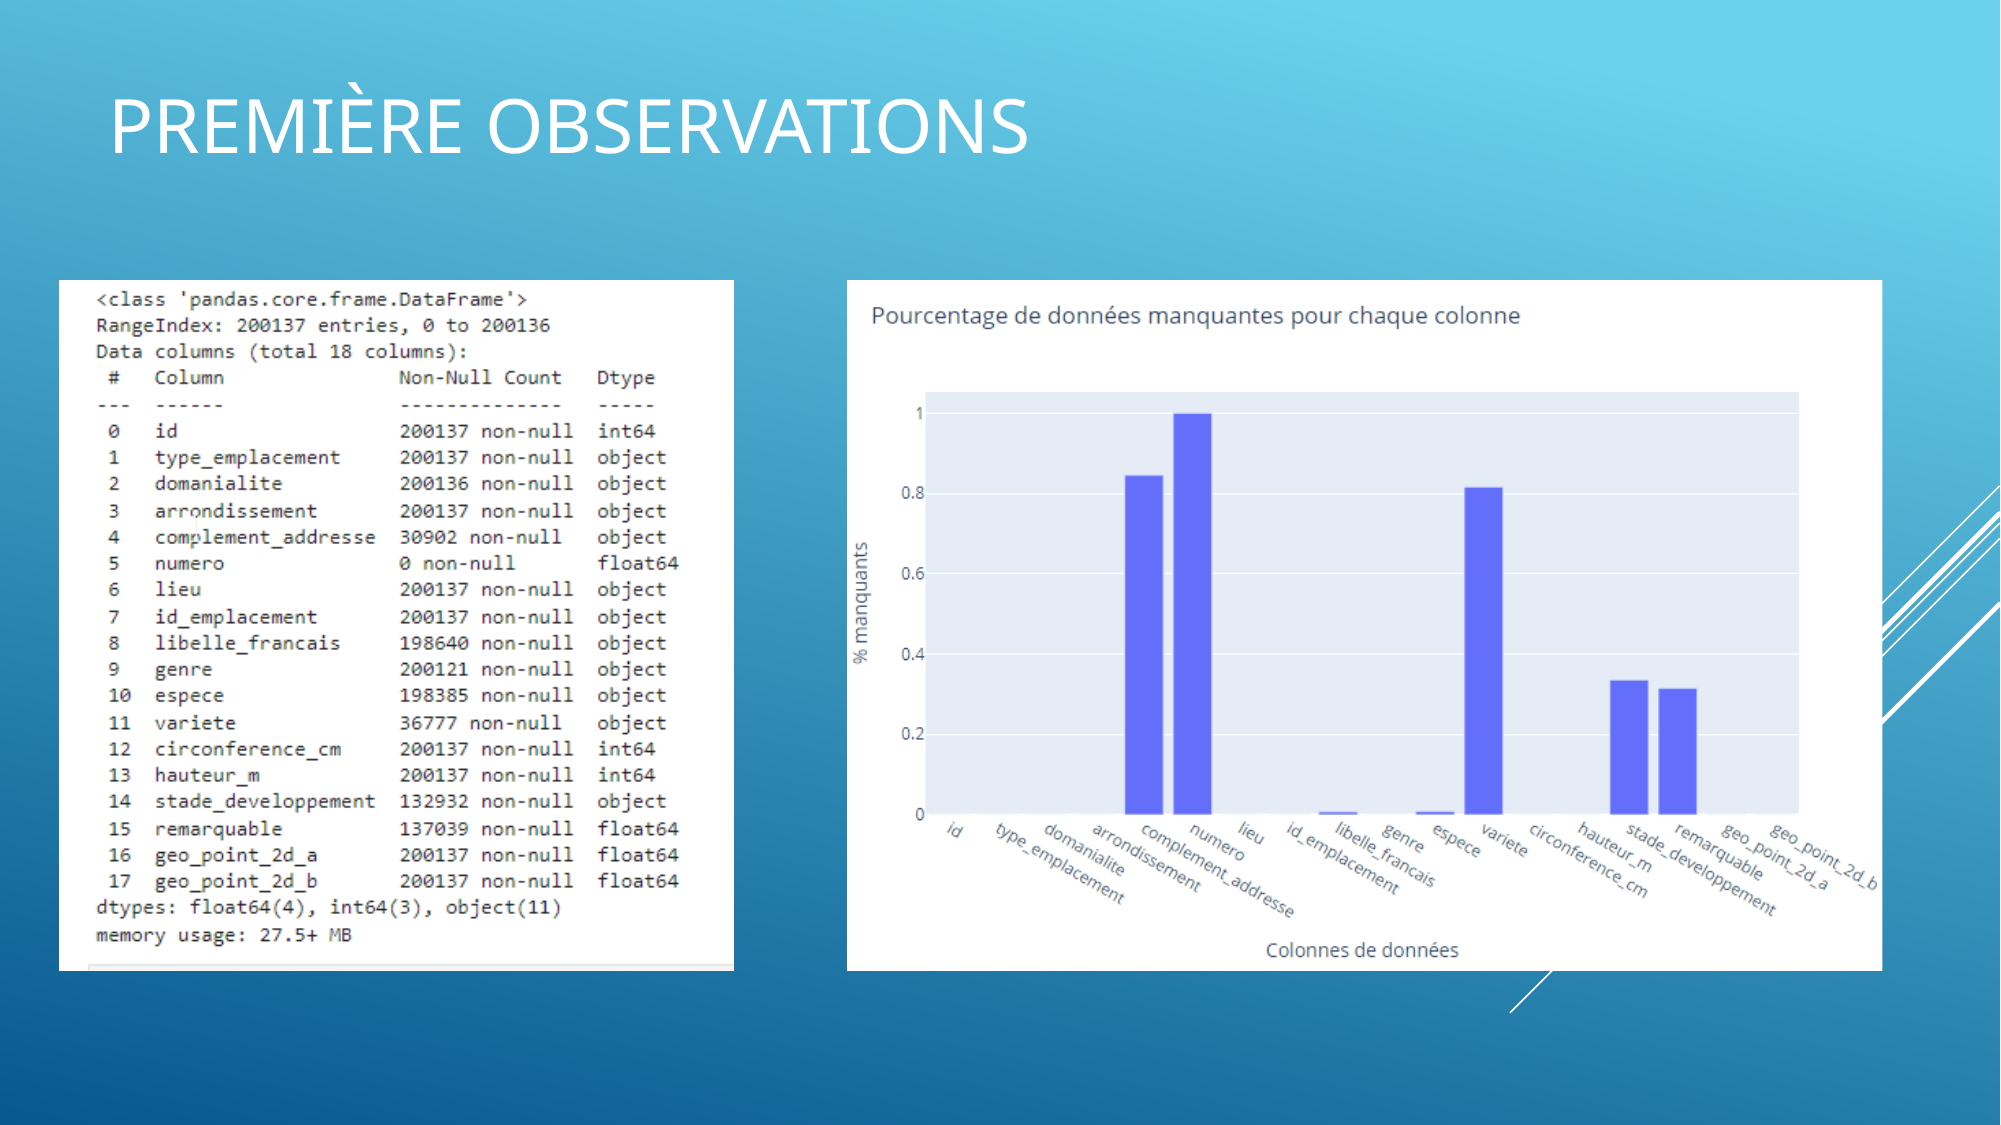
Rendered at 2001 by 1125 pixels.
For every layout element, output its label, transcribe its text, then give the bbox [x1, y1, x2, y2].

title Première observations [93, 0, 1494, 248]
picture [846, 280, 1883, 971]
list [59, 280, 734, 971]
